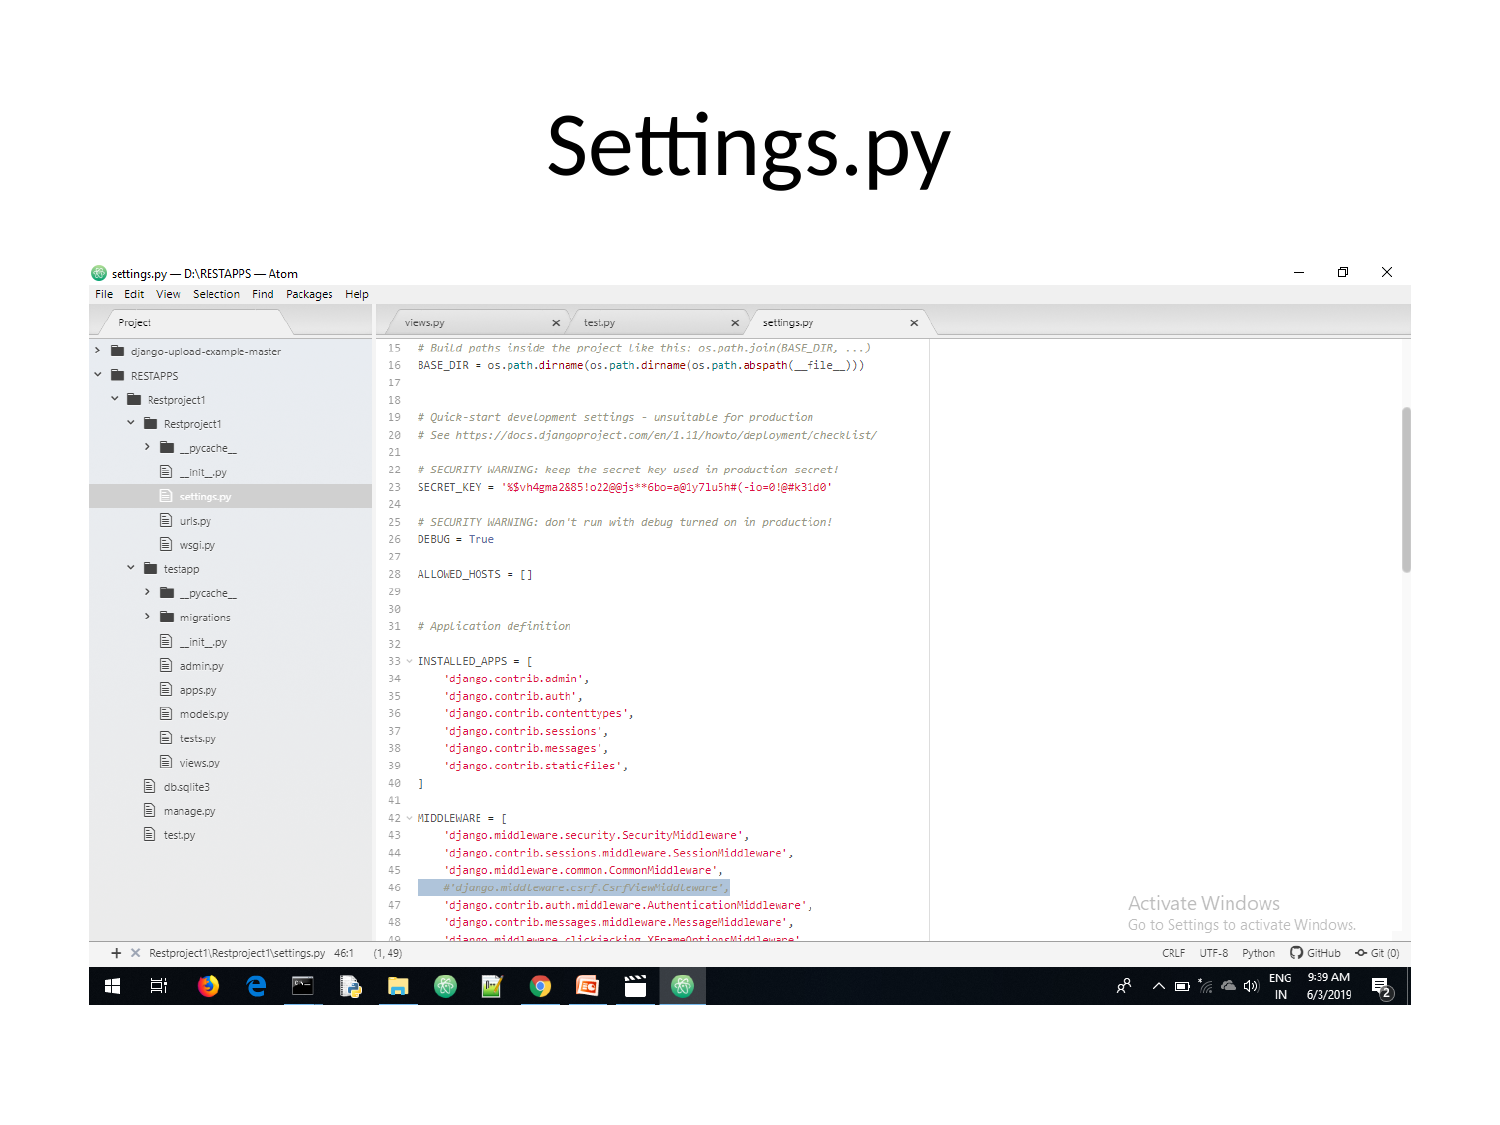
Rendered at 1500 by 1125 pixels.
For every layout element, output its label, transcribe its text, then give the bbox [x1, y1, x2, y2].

title Settings.py [75, 45, 1425, 233]
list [89, 262, 1411, 1006]
